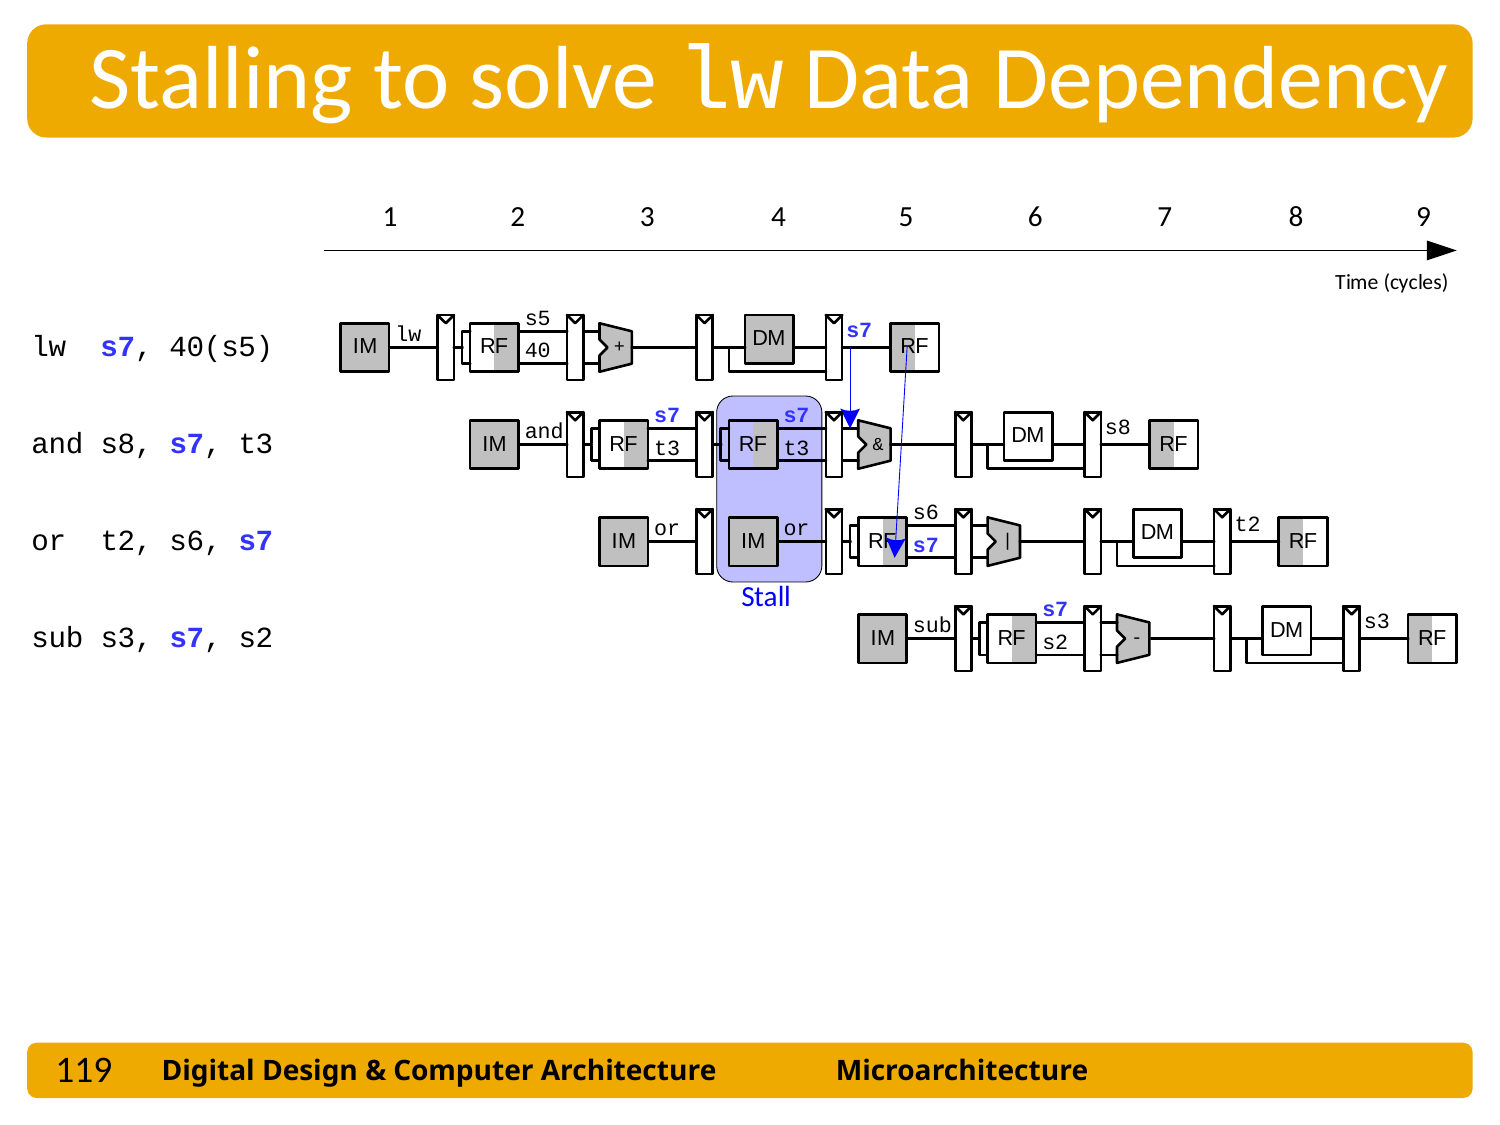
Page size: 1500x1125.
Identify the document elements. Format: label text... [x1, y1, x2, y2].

text_box Stalling to solve lw Data Dependency [75, 11, 1475, 134]
slide_number 119 [40, 1037, 164, 1096]
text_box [12, 187, 1464, 676]
